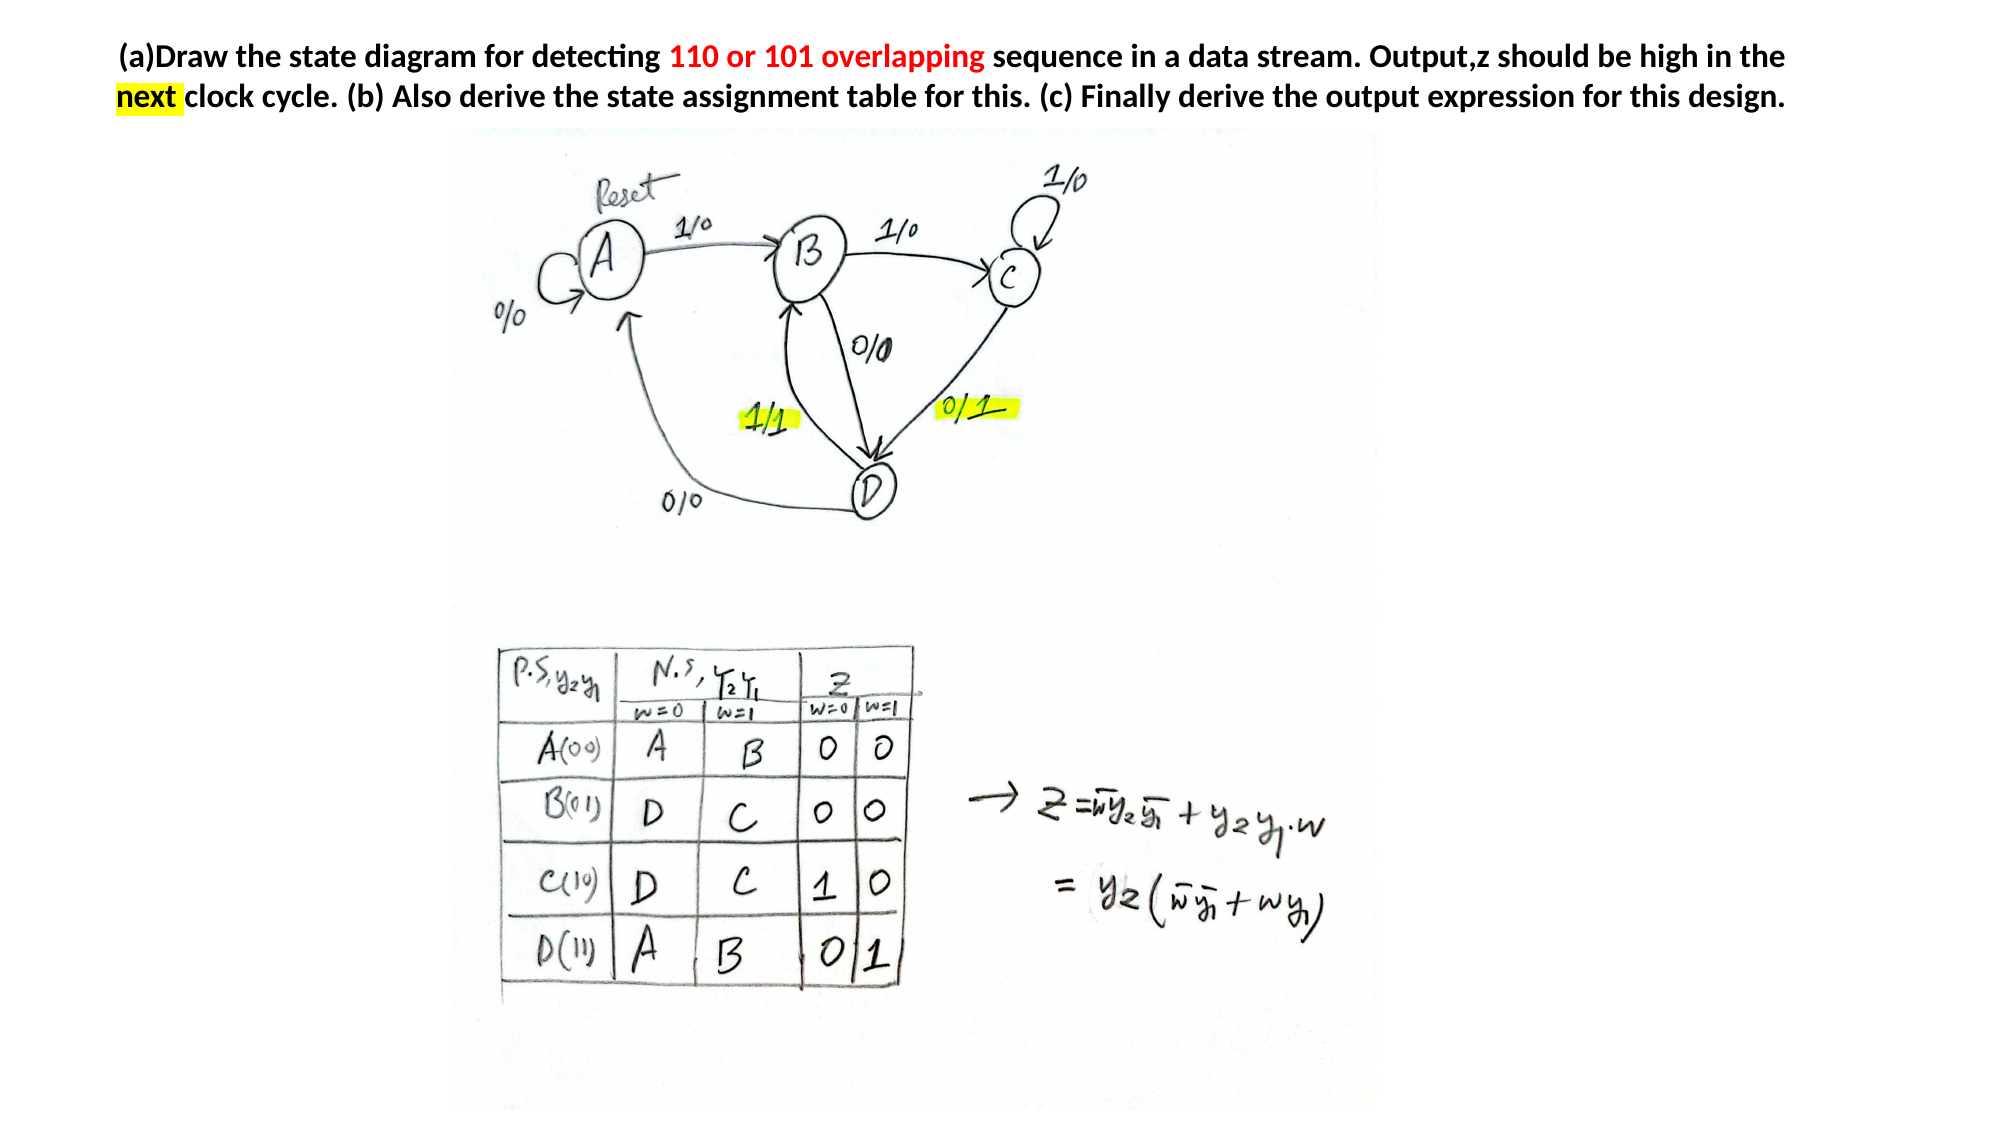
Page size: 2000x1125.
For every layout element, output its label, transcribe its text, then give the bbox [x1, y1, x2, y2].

picture [452, 127, 1377, 1110]
title (a)Draw the state diagram for detecting 110 or 101 overlapping sequence in a data stream. Output,z should be high in the next clock cycle. (b) Also derive the state assignment table for this. (c) Finally derive the output expression for this design. [102, 34, 1803, 116]
